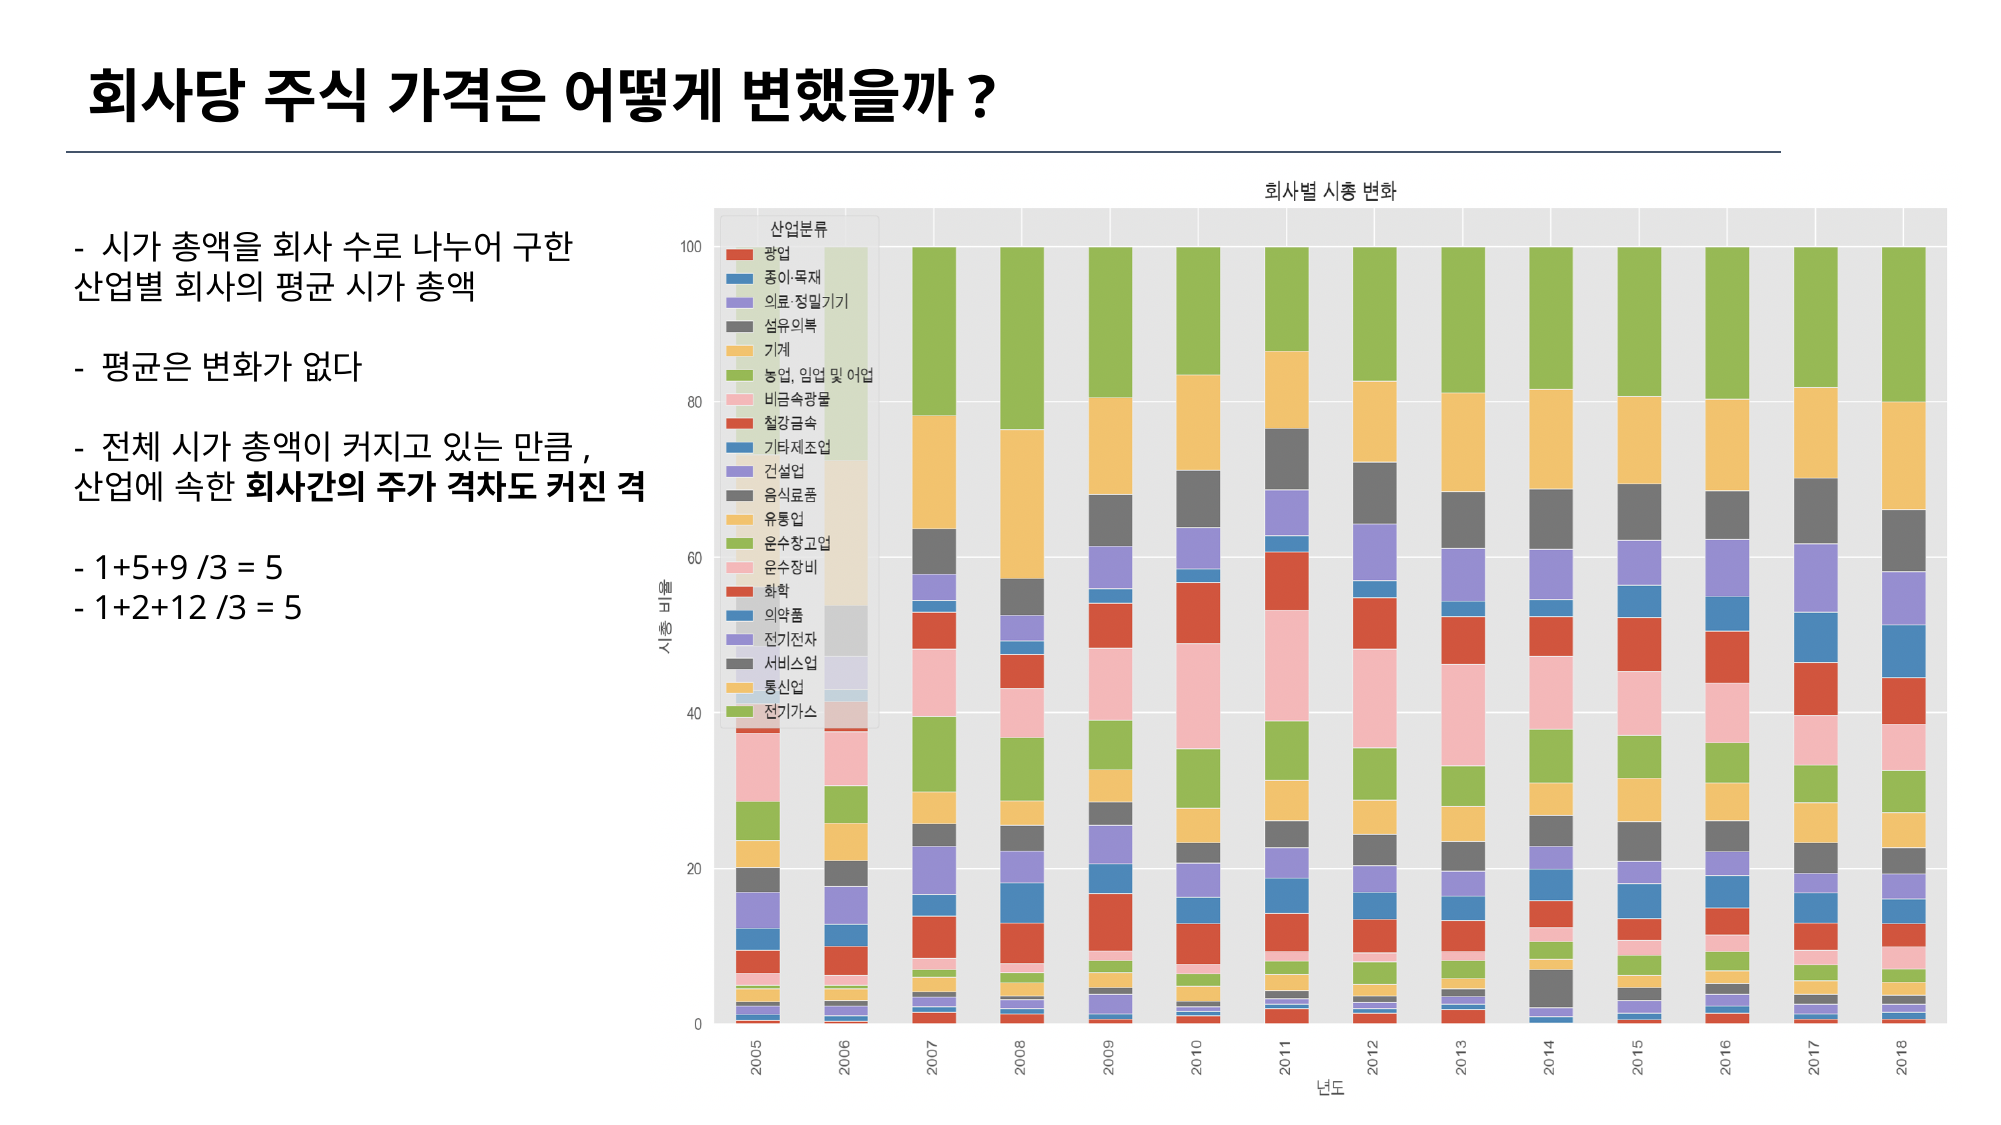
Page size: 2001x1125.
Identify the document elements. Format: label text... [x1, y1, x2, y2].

title 회사당 주식 가격은 어떻게 변했을까? [71, 17, 1797, 179]
text_box - 시가 총액을 회사 수로 나누어 구한 산업별 회사의 평균 시가 총액 - 평균은 변화가 없다 - 전체 시가 총액이 커지고 있는 만큼, 산업에 속한 회사간의 주가 격차도 커진 격 - 1+5+9 /3 = 5 - 1+2+12 /3 = 5 [58, 211, 643, 641]
picture [649, 161, 1963, 1110]
